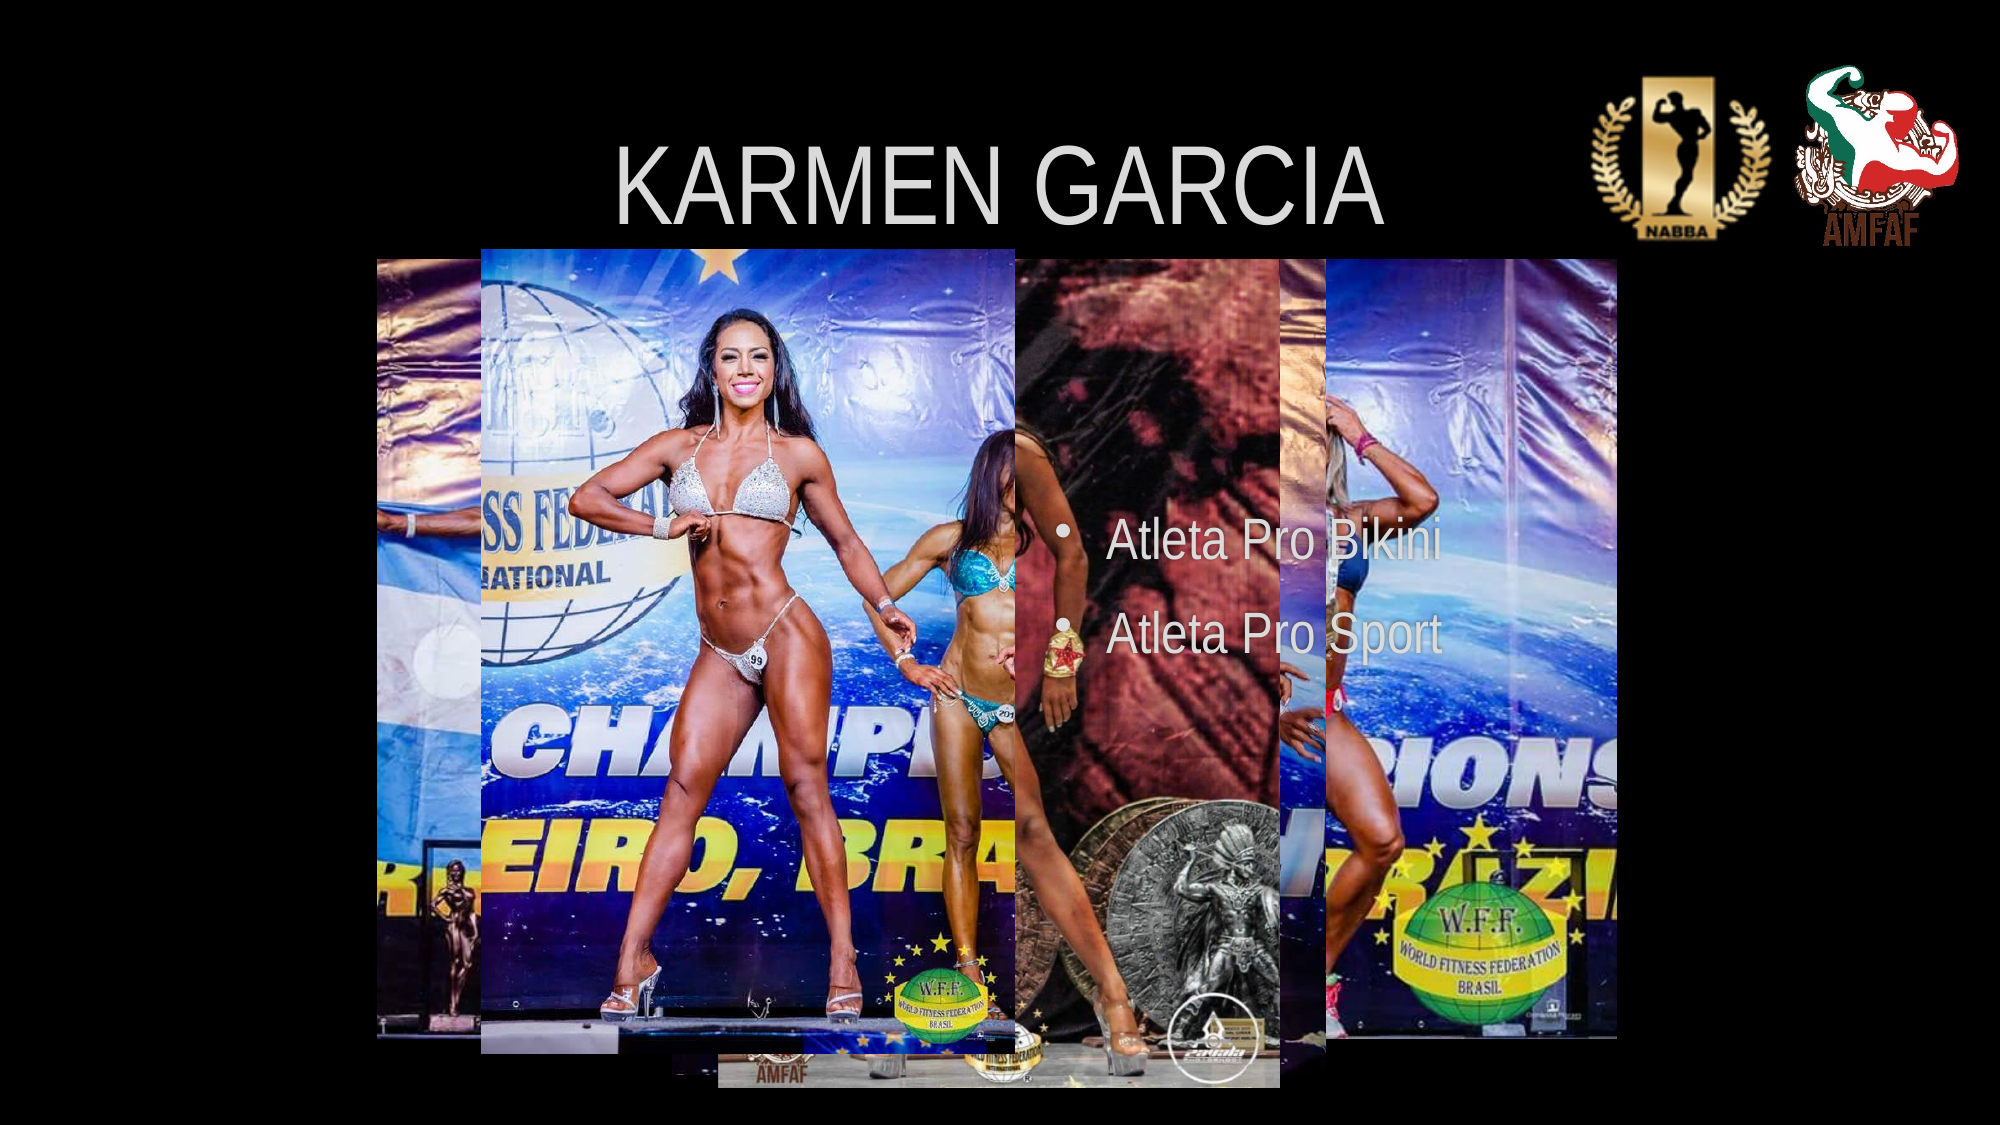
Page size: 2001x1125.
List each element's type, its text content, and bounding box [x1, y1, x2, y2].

picture [377, 249, 1617, 1088]
picture [1579, 63, 1969, 250]
title KARMEN GARCIA [149, 99, 1573, 260]
